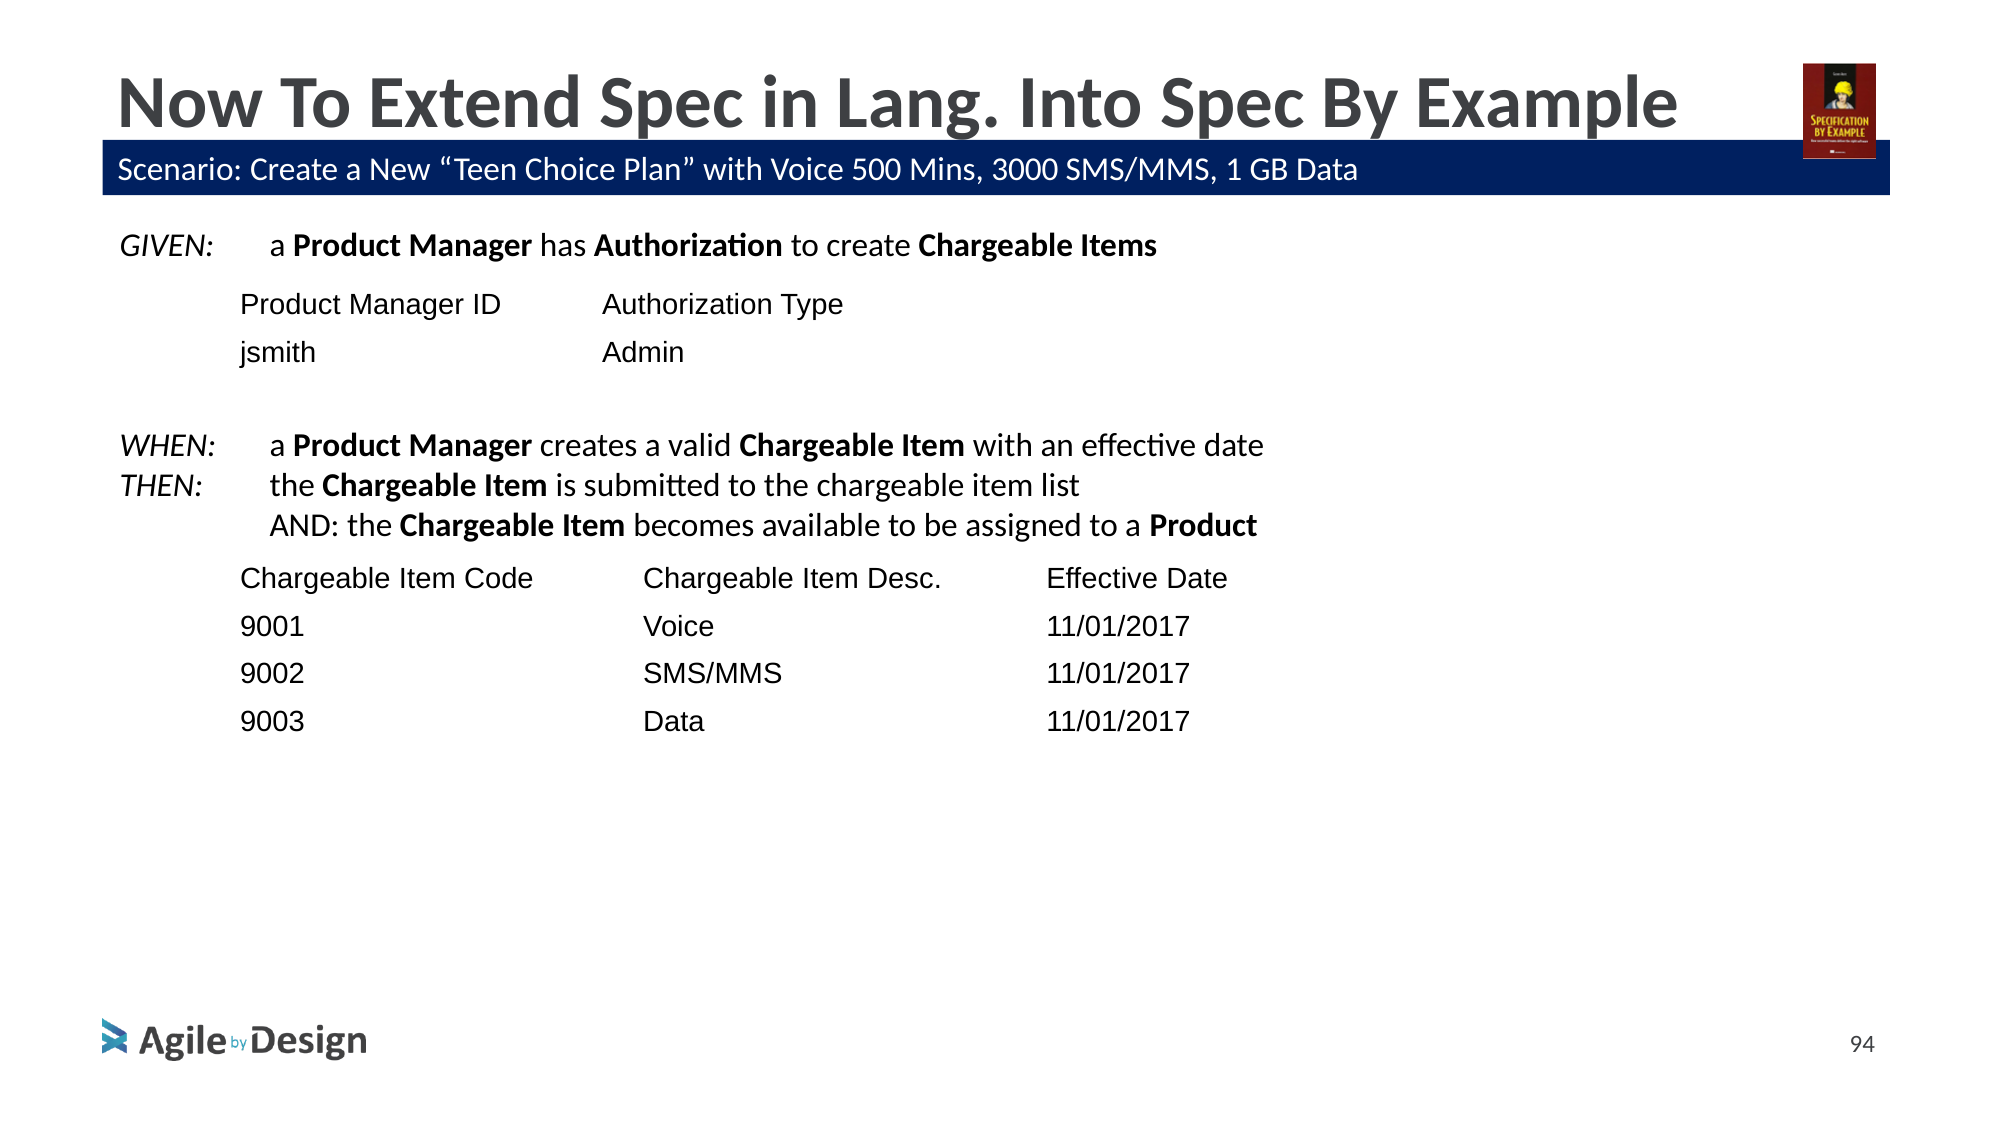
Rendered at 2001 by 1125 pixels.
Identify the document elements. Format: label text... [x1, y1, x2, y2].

table_cell 9003 [225, 698, 628, 746]
table_cell 11/01/2017 [1031, 602, 1434, 650]
table_header Effective Date [1031, 555, 1434, 602]
table_cell 9002 [225, 650, 628, 698]
table_header Chargeable Item Code [225, 555, 628, 602]
picture [102, 1018, 366, 1061]
table_cell 11/01/2017 [1031, 650, 1434, 698]
table_cell 11/01/2017 [1031, 698, 1434, 746]
slide_number 94 [1440, 1012, 1890, 1073]
table_cell Voice [628, 602, 1031, 650]
table_cell 9001 [225, 602, 628, 650]
picture [1803, 62, 1877, 159]
text_box Scenario: Create a New “Teen Choice Plan” with Voice 500 Mins, 3000 SMS/MMS, 1 GB Data [102, 139, 1890, 196]
table_cell Data [628, 698, 1031, 746]
table_header Chargeable Item Desc. [628, 555, 1031, 602]
table_cell SMS/MMS [628, 650, 1031, 698]
text_box GIVEN: a Product Manager has Authorization to create Chargeable Items WHEN: a Product Manager creates a valid Chargeable Item with an effective date THEN: the Chargeable Item is submitted to the chargeable item list AND: the Chargeable Item becomes available to be assigned to a Product [102, 216, 1488, 555]
title Now To Extend Spec in Lang. Into Spec By Example [102, 54, 1890, 139]
